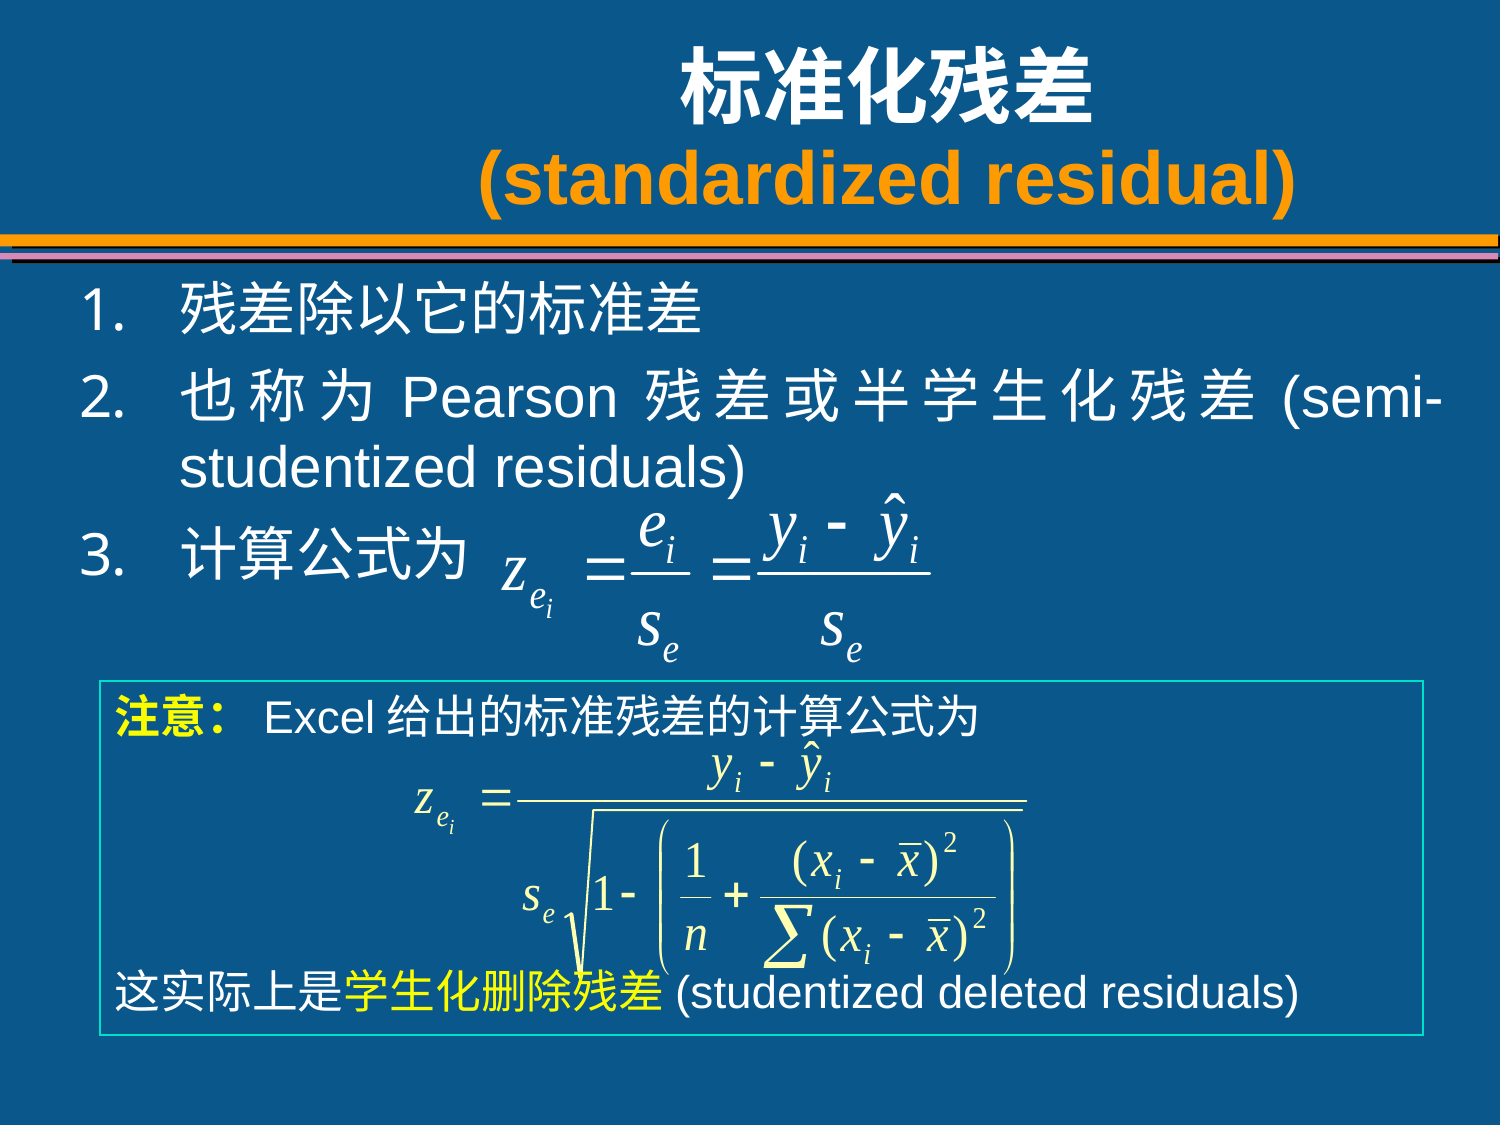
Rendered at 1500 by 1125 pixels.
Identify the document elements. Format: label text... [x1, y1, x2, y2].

list 残差除以它的标准差 也称为Pearson残差或半学生化残差(semi-studentized residuals) 计算公式为 [64, 264, 1459, 634]
title 标准化残差 (standardized residual) [337, 37, 1438, 225]
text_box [490, 479, 941, 675]
text_box 注意：Excel给出的标准残差的计算公式为 这实际上是学生化删除残差(studentized deleted residuals) [100, 680, 1424, 1036]
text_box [405, 727, 1036, 988]
